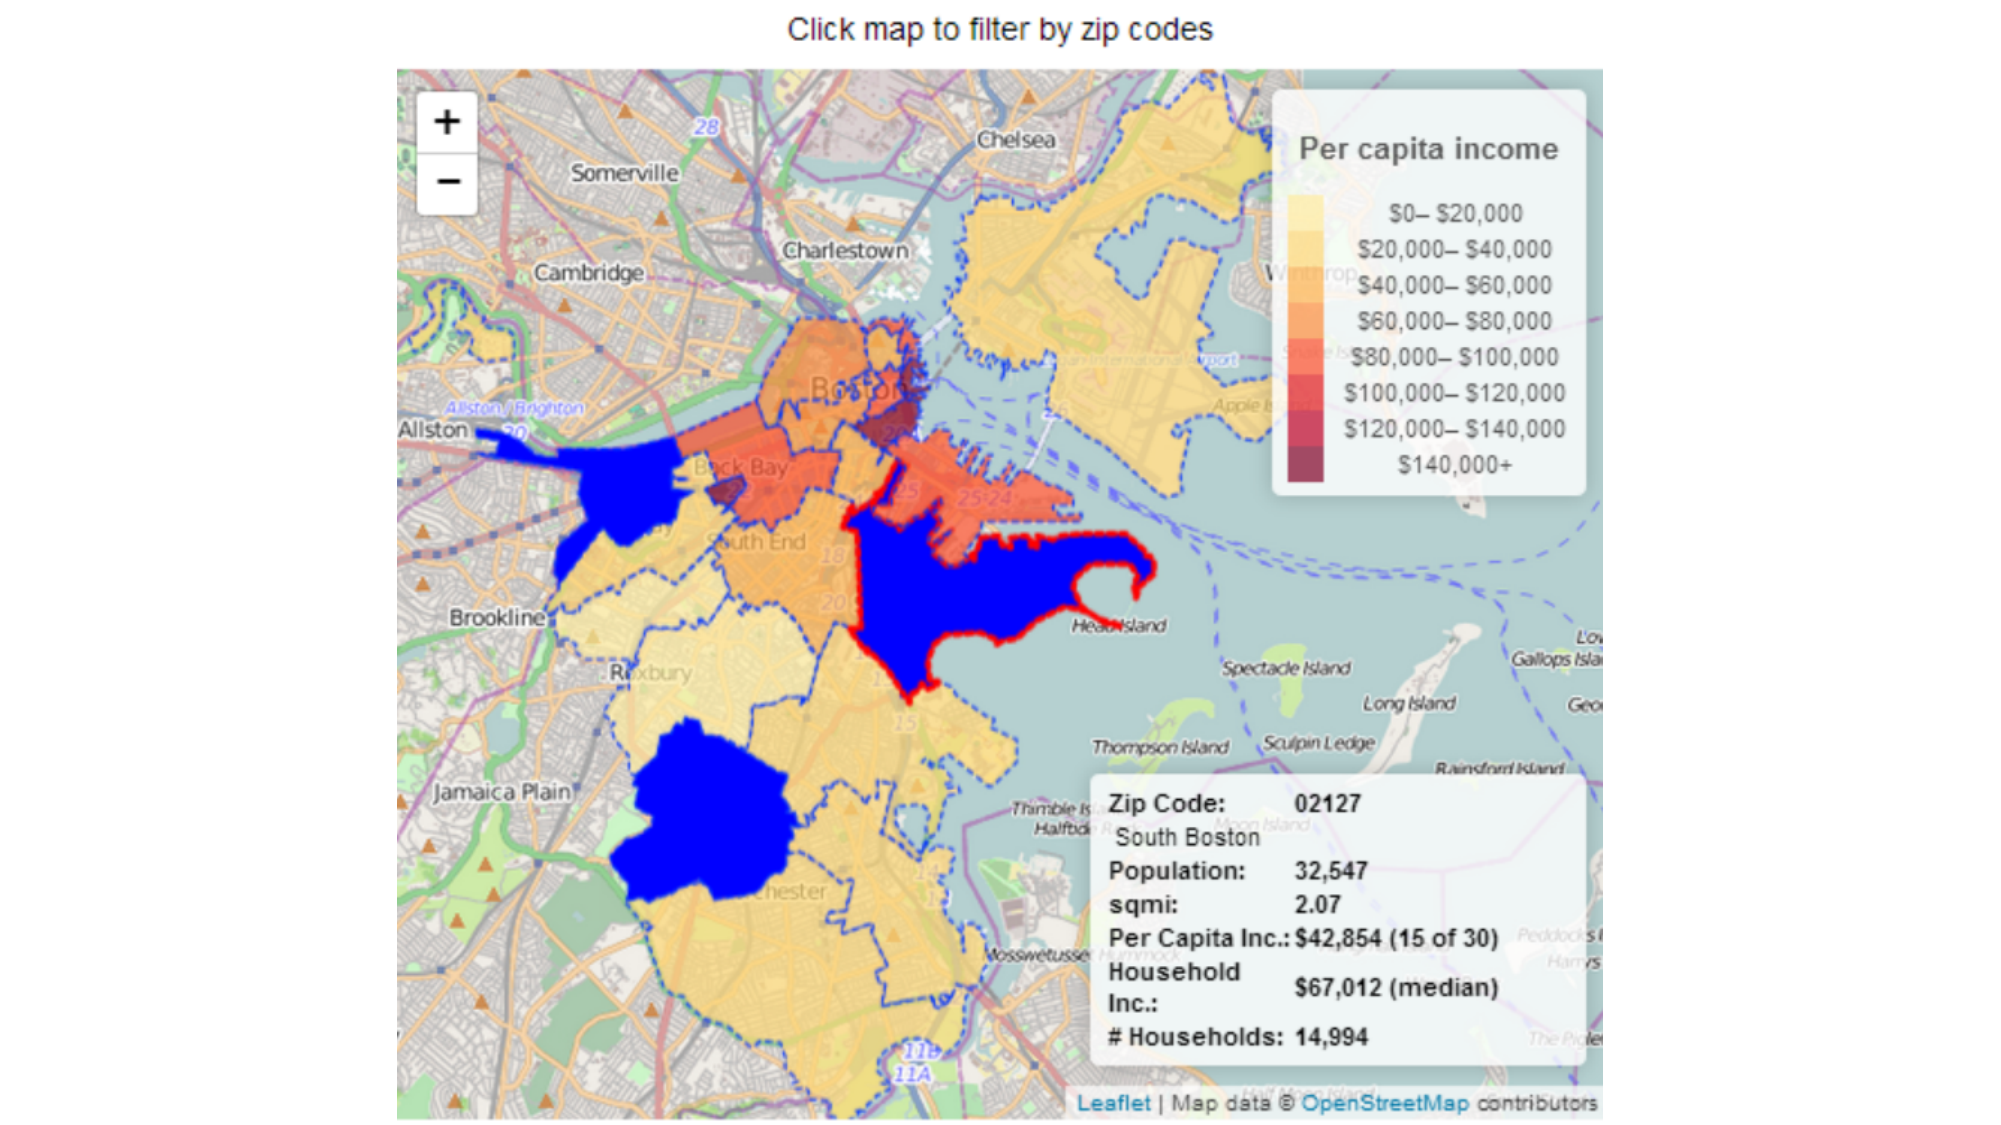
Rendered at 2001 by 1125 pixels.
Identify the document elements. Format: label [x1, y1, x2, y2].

picture [397, 0, 1603, 1125]
